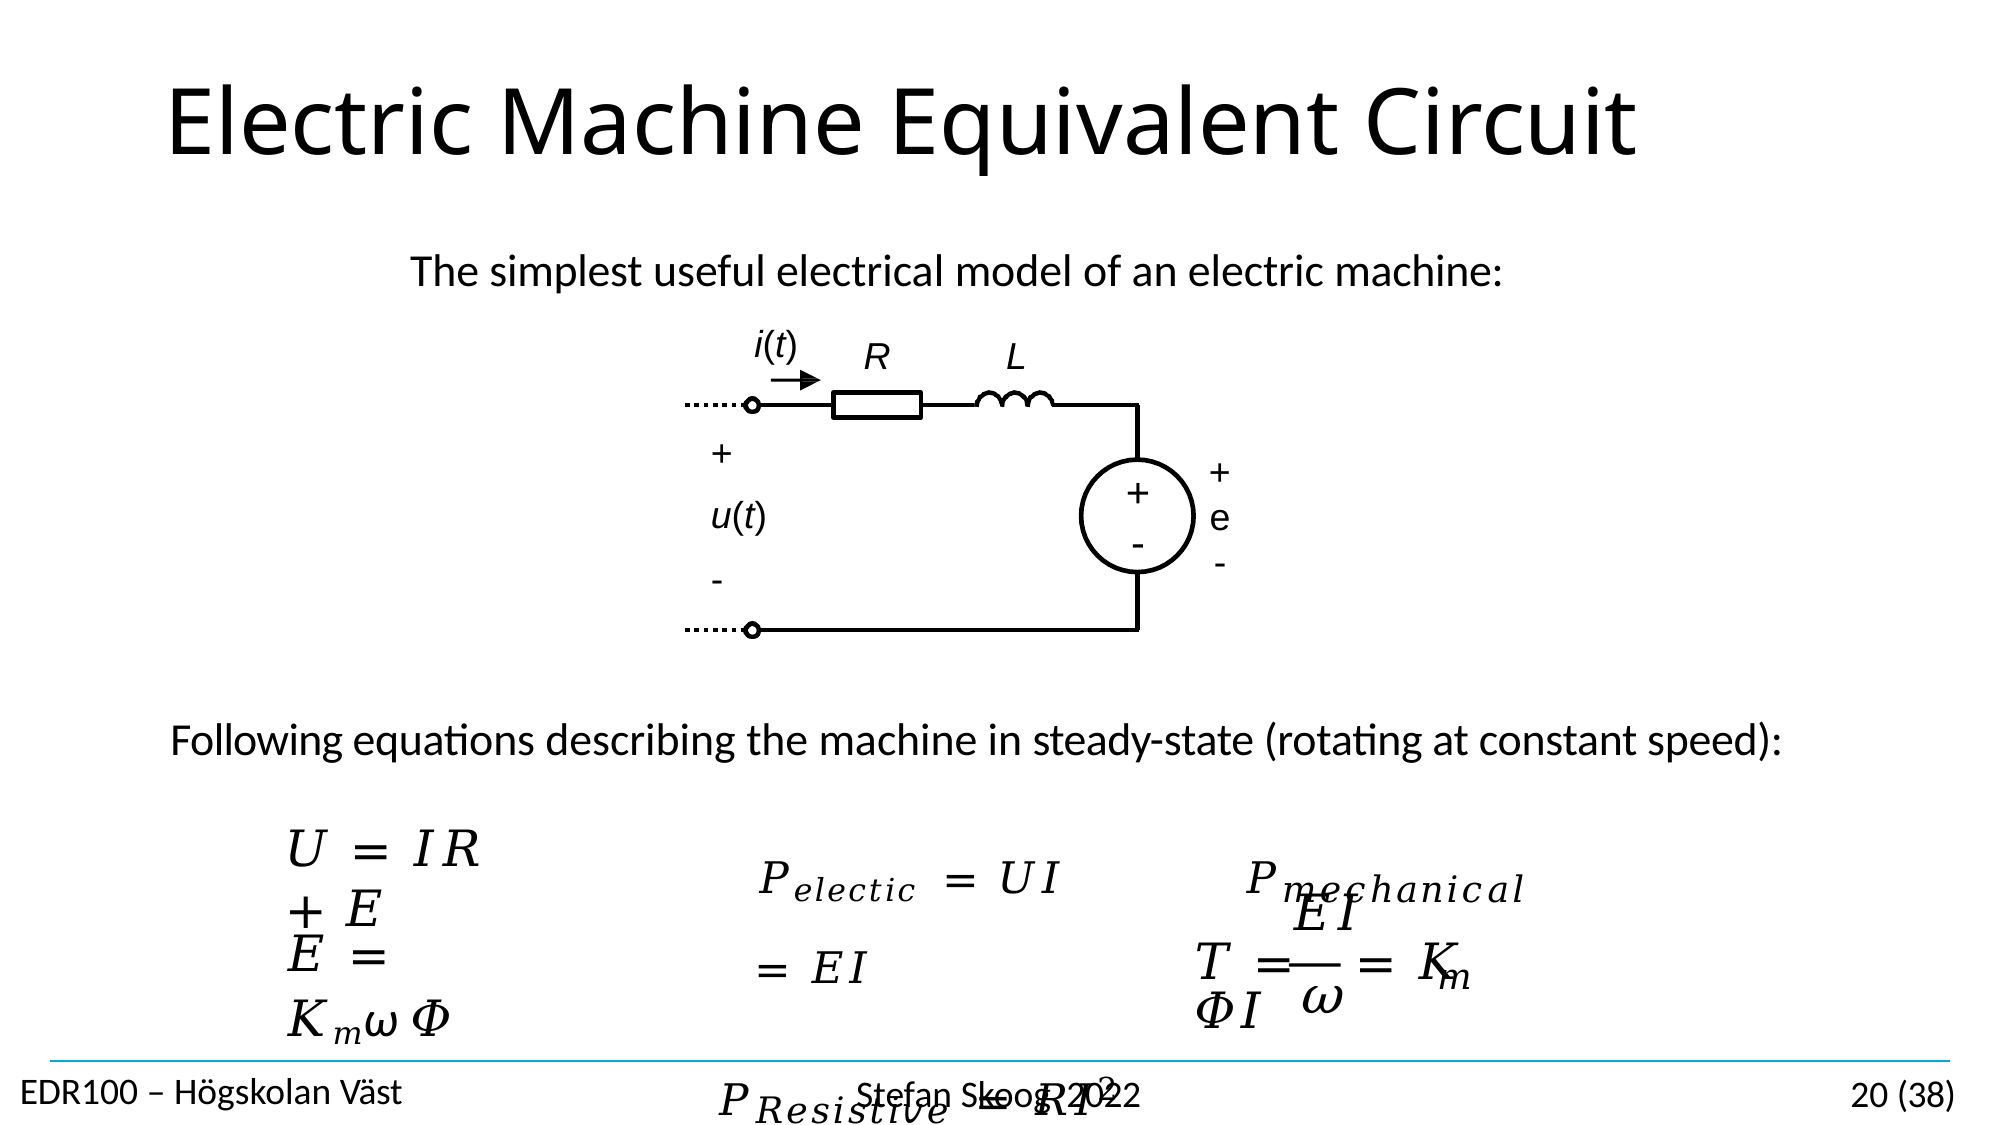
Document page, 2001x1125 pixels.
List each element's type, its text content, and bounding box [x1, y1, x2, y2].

text_box 𝑃𝑒𝑙𝑒𝑐𝑡𝑖𝑐 = 𝑈𝐼 𝑃𝑚𝑒𝑐ℎ𝑎𝑛𝑖𝑐𝑎𝑙 = 𝐸𝐼 𝑃𝑅𝑒𝑠𝑖𝑠𝑡𝑖𝑣𝑒 = 𝑅𝐼2 [706, 824, 1556, 1125]
text_box [770, 369, 821, 388]
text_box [974, 390, 1197, 575]
text_box The simplest useful electrical model of an electric machine: [408, 238, 1512, 296]
text_box 𝑈 = 𝐼𝑅 + 𝐸 [283, 813, 532, 919]
title Electric Machine Equivalent Circuit [31, 1, 1739, 251]
footer EDR100 – Högskolan Väst [17, 1074, 407, 1125]
text_box i(t) [752, 317, 801, 365]
text_box 𝐸 = 𝐾𝑚ω 𝛷 [277, 919, 539, 1051]
text_box - [1213, 535, 1227, 583]
slide_number 20 (38) [1844, 1076, 1960, 1125]
text_box Following equations describing the machine in steady-state (rotating at constant speed): [132, 707, 1821, 765]
text_box + e [1208, 445, 1231, 538]
text_box R L [861, 330, 1027, 378]
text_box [680, 390, 1142, 639]
